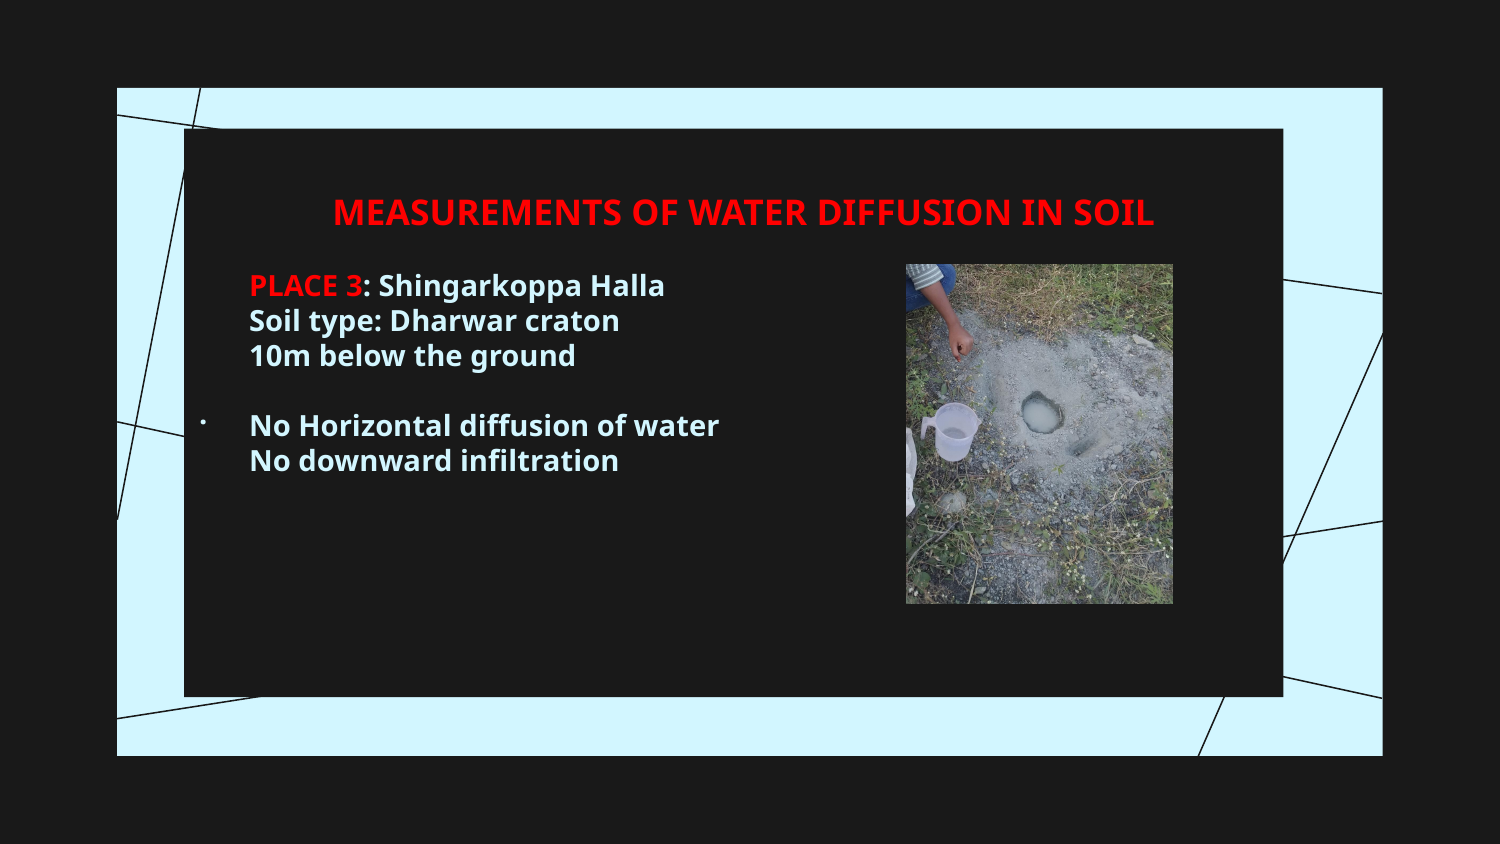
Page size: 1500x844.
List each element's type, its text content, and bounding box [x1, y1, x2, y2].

title . [183, 128, 1284, 698]
text_box MEASUREMENTS OF WATER DIFFUSION IN SOIL PLACE 3: Shingarkoppa Halla Soil type: Dharwar craton 10m below the ground No Horizontal diffusion of water No downward infiltration [234, 175, 1264, 563]
picture [906, 264, 1173, 605]
text_box [1264, 359, 1500, 425]
